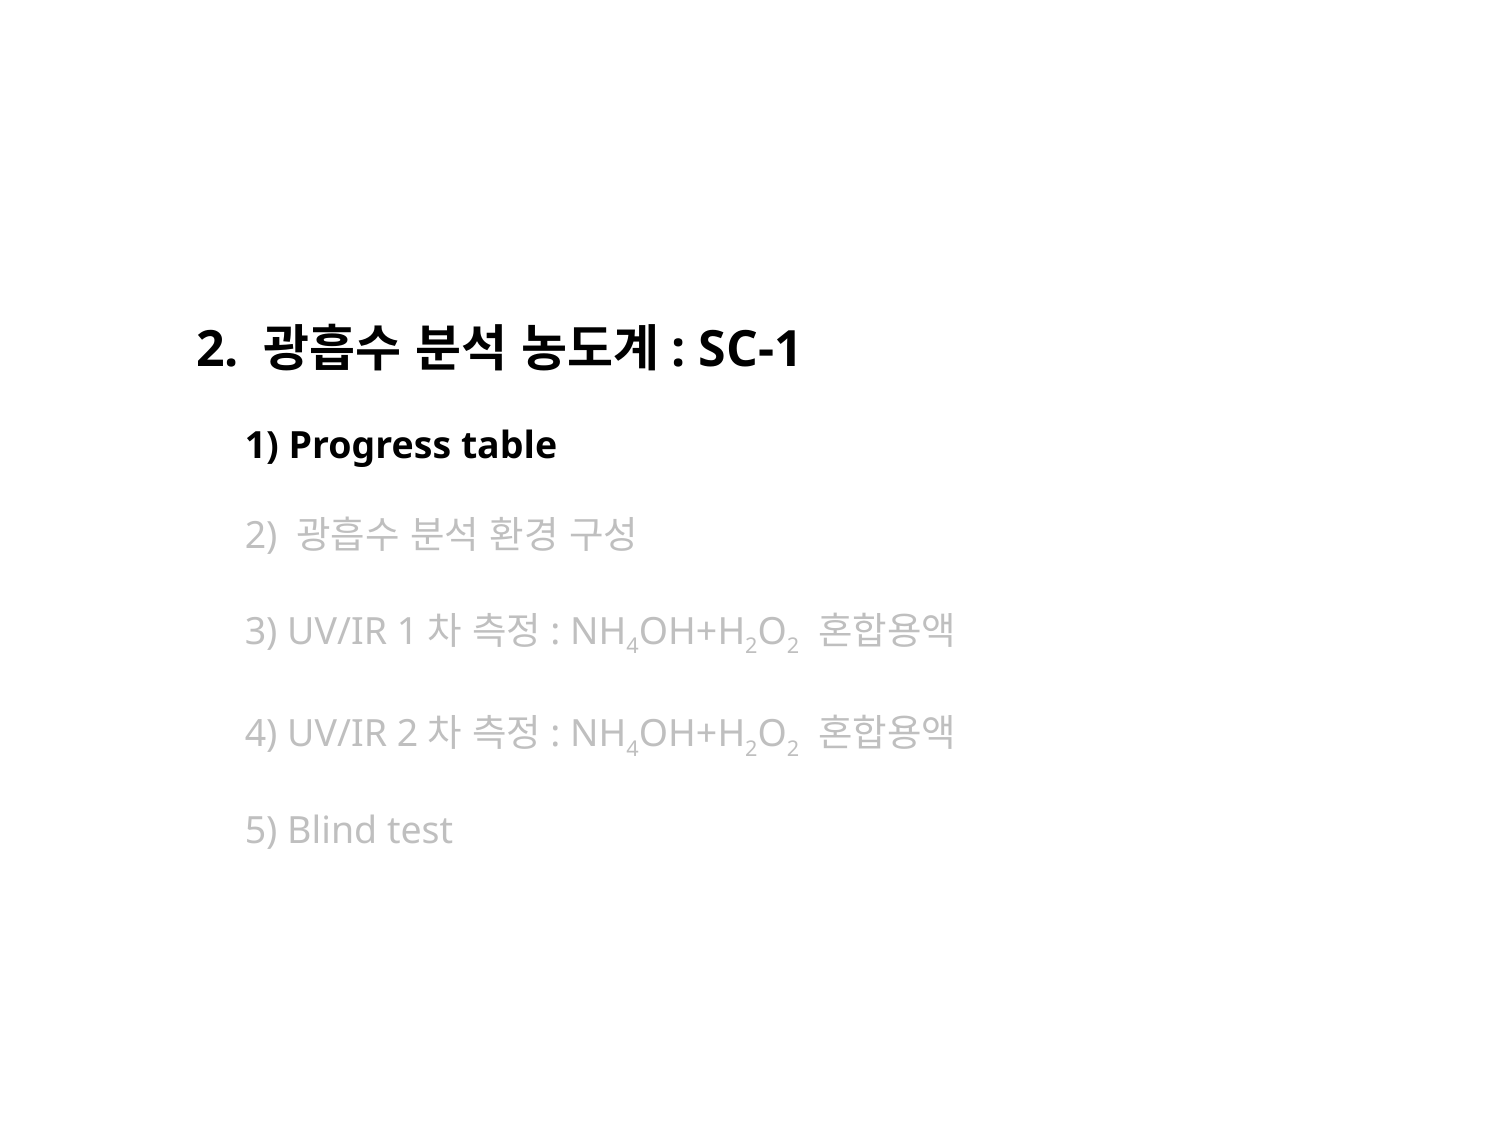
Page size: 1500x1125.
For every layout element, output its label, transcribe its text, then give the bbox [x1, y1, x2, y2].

text_box 2. 광흡수 분석 농도계: SC-1 1) Progress table 2) 광흡수 분석 환경 구성 3) UV/IR 1차 측정: NH4OH+H2O2 혼합용액 4) UV/IR 2차 측정: NH4OH+H2O2 혼합용액 5) Blind test [181, 248, 982, 858]
